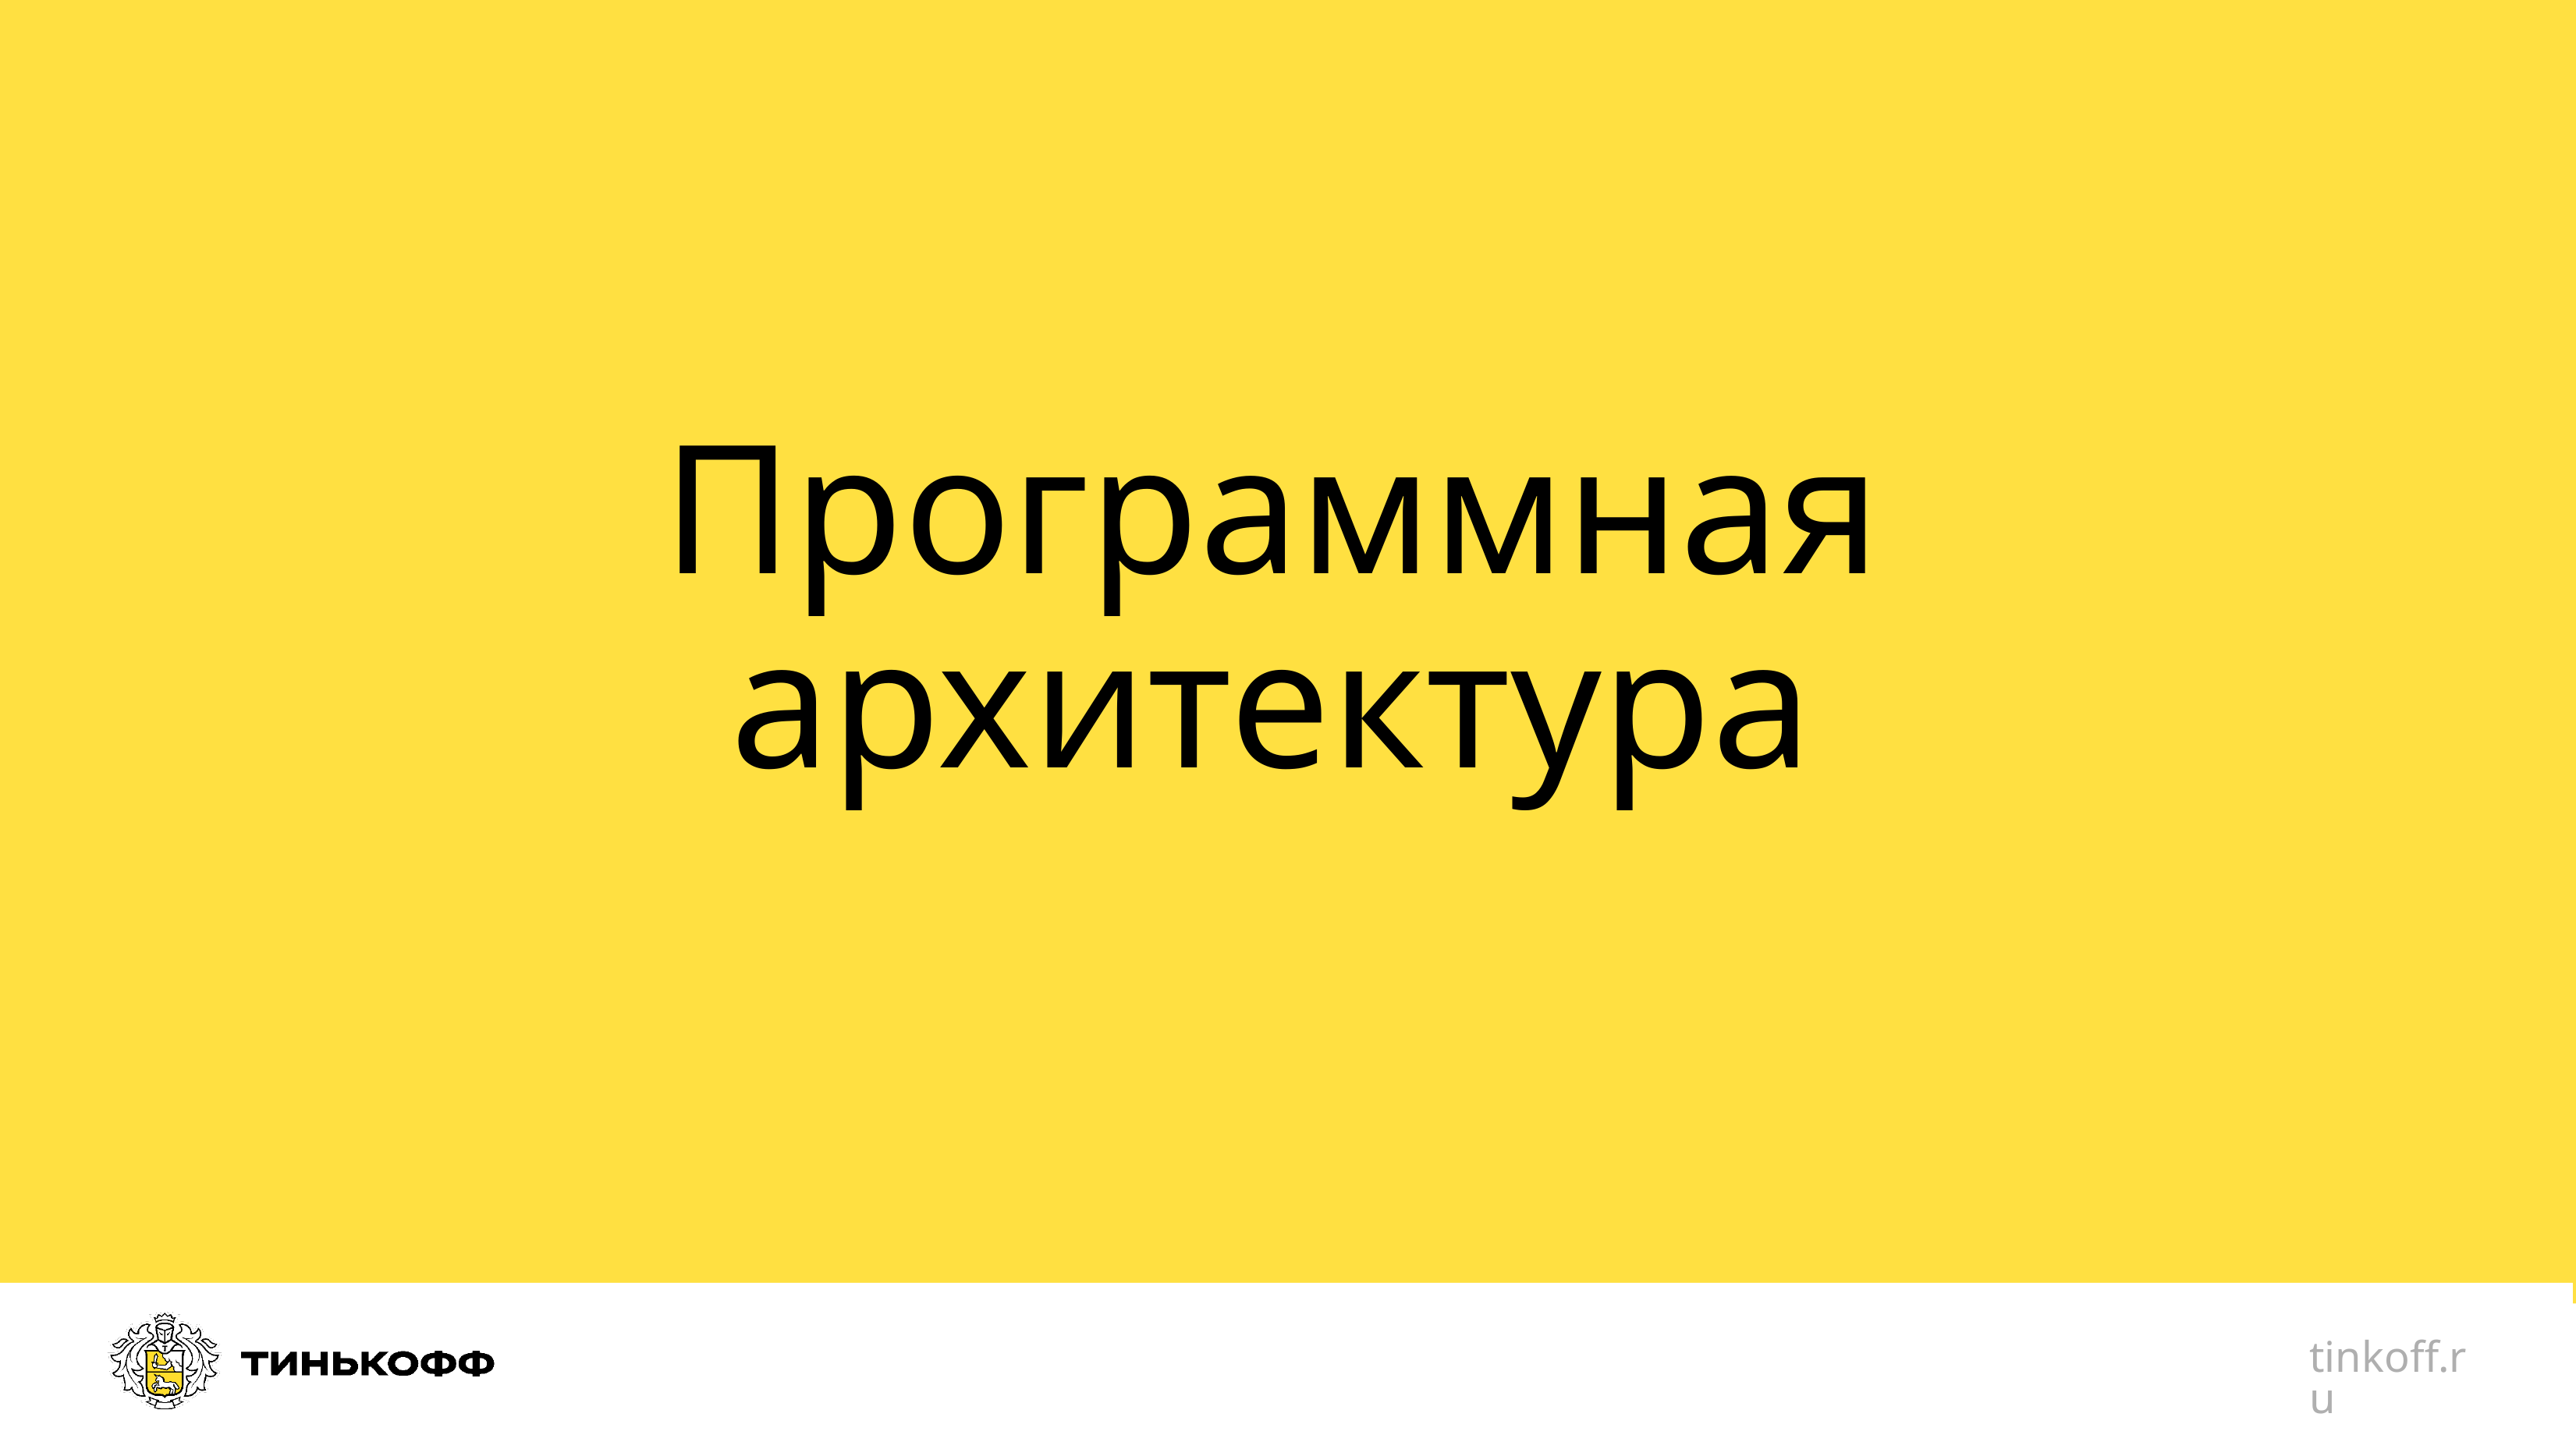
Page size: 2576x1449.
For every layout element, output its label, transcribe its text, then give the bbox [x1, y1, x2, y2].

list tinkoff.ru [2296, 1333, 2488, 1383]
picture [105, 1312, 496, 1409]
title Программная архитектура [300, 491, 2243, 724]
